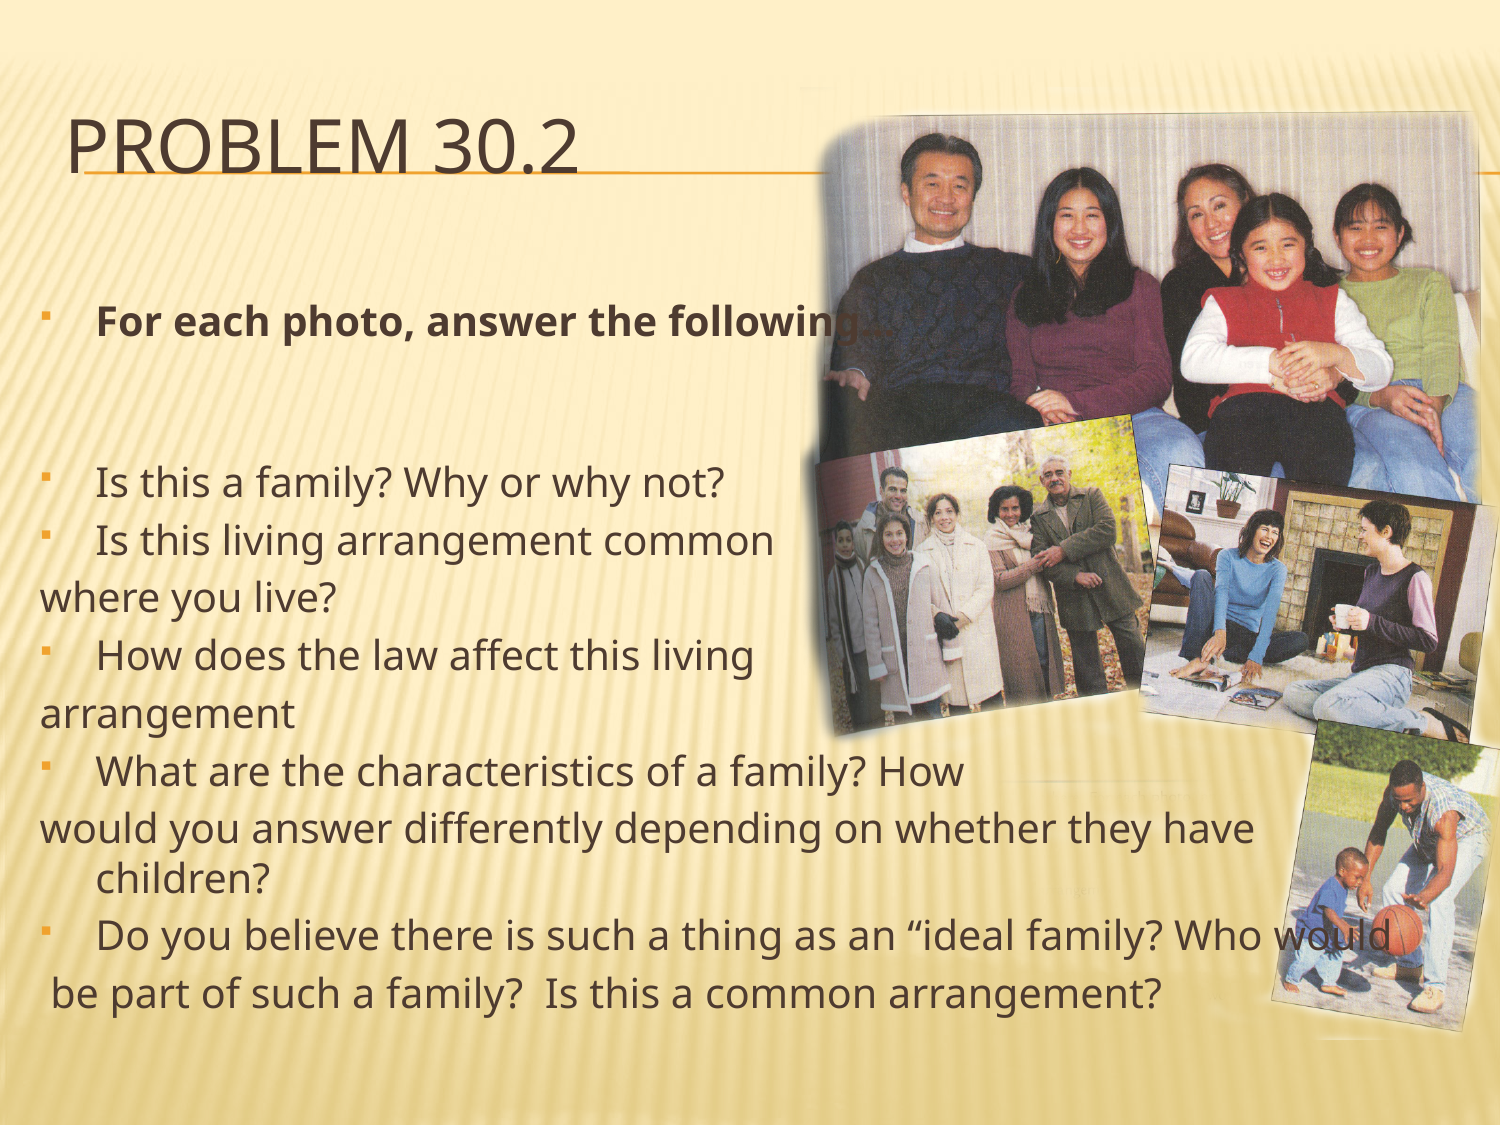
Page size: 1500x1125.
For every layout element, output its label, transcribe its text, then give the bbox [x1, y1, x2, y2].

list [799, 87, 1500, 1041]
text_box For each photo, answer the following… Is this a family? Why or why not? Is this living arrangement common where you live? How does the law affect this living arrangement What are the characteristics of a family? How would you answer differently depending on whether they have children? Do you believe there is such a thing as an “ideal family? Who would be part of such a family? Is this a common arrangement? [24, 287, 789, 1030]
title Problem 30.2 [50, 75, 1475, 213]
